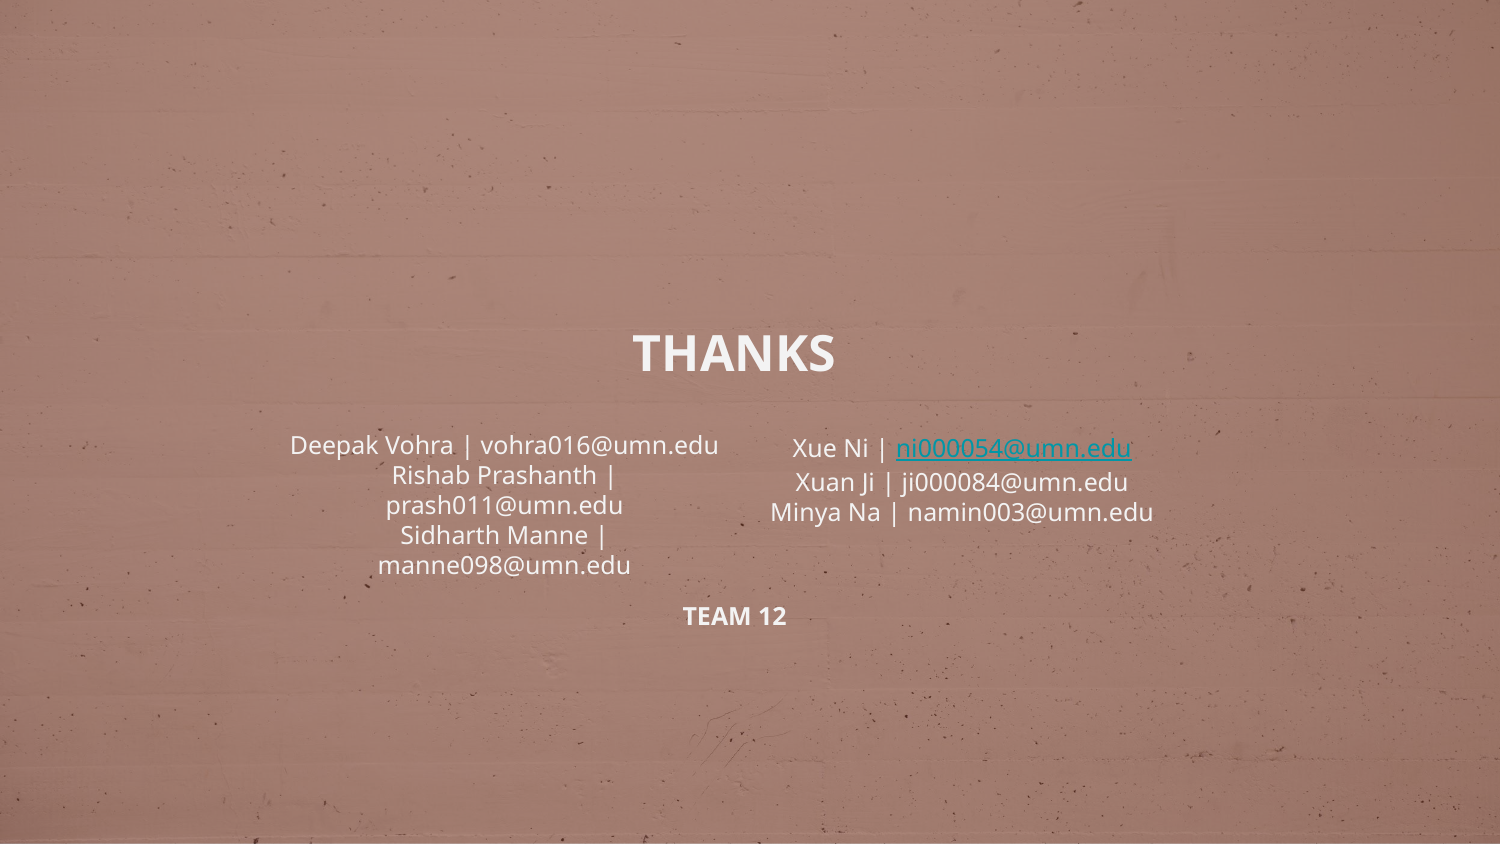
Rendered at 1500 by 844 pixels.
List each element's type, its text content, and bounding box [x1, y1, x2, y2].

text_box Deepak Vohra | vohra016@umn.edu Rishab Prashanth | prash011@umn.edu Sidharth Manne | manne098@umn.edu [263, 384, 746, 536]
text_box Xue Ni | ni000054@umn.edu Xuan Ji | ji000084@umn.edu Minya Na | namin003@umn.edu [716, 417, 1209, 578]
title THANKS [172, 201, 1297, 397]
title TEAM 12 [488, 564, 981, 646]
